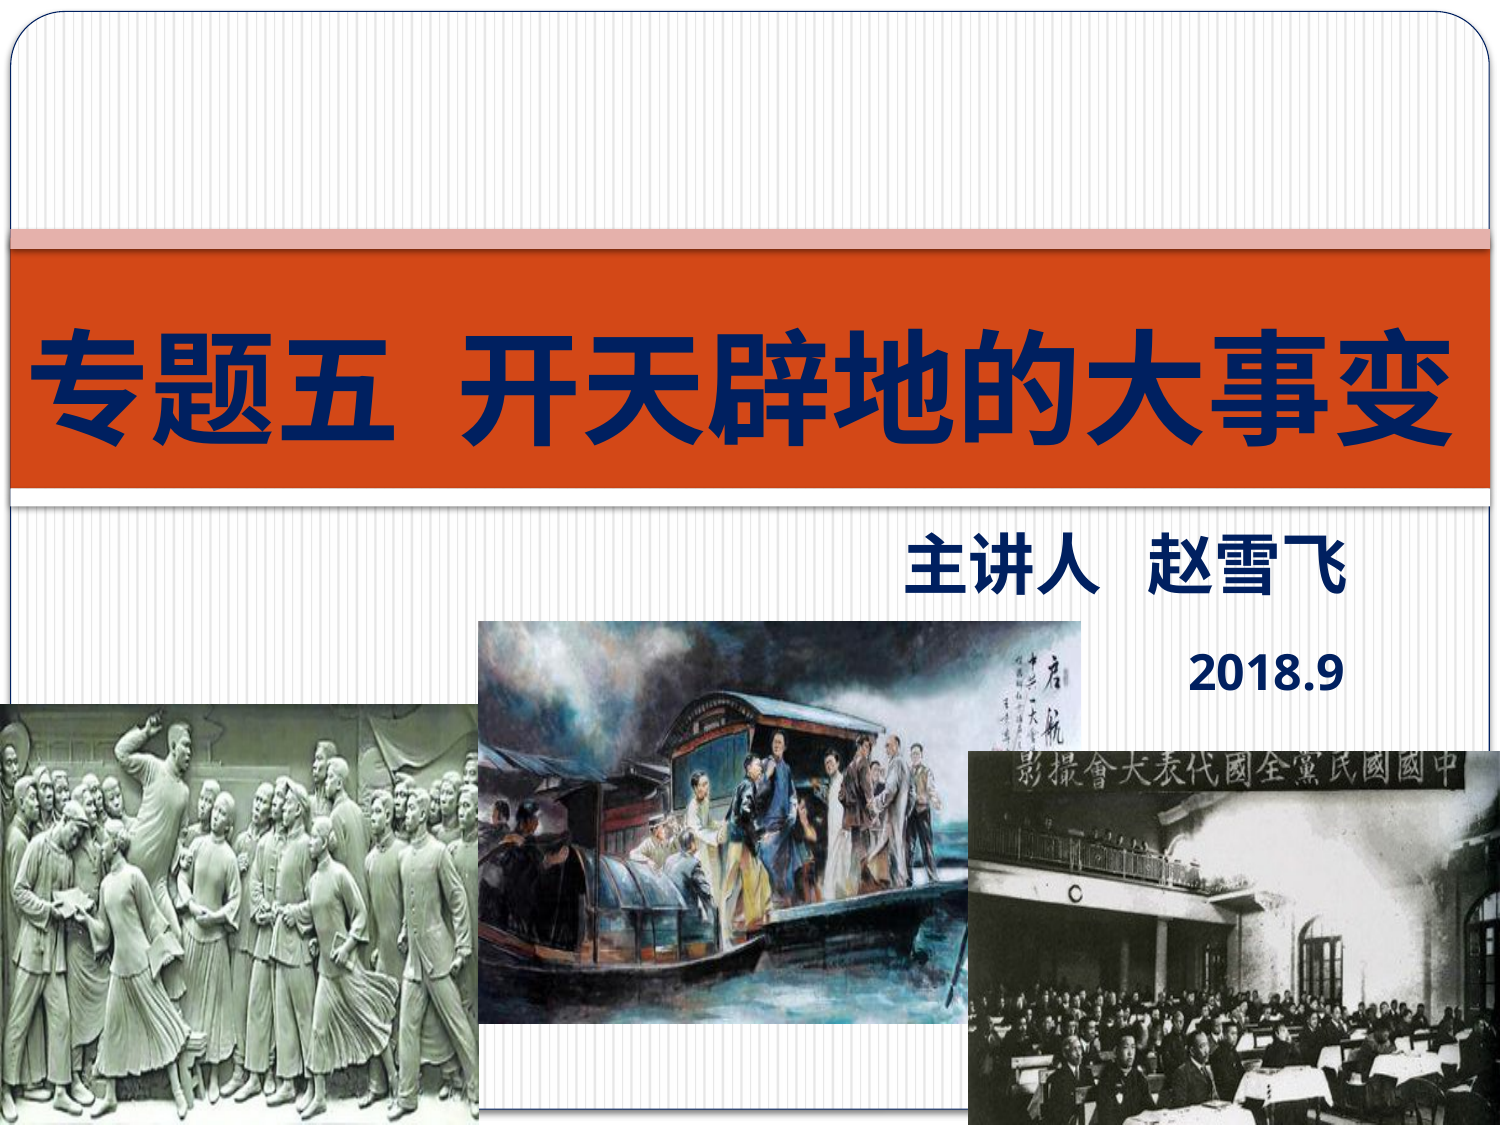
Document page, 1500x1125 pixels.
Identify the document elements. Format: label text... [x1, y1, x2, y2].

text_box 主讲人 赵雪飞 [856, 515, 1395, 611]
text_box 2018.9 [1173, 633, 1360, 709]
text_box 专题五 开天辟地的大事变 [0, 302, 1483, 468]
picture [0, 621, 1500, 1125]
